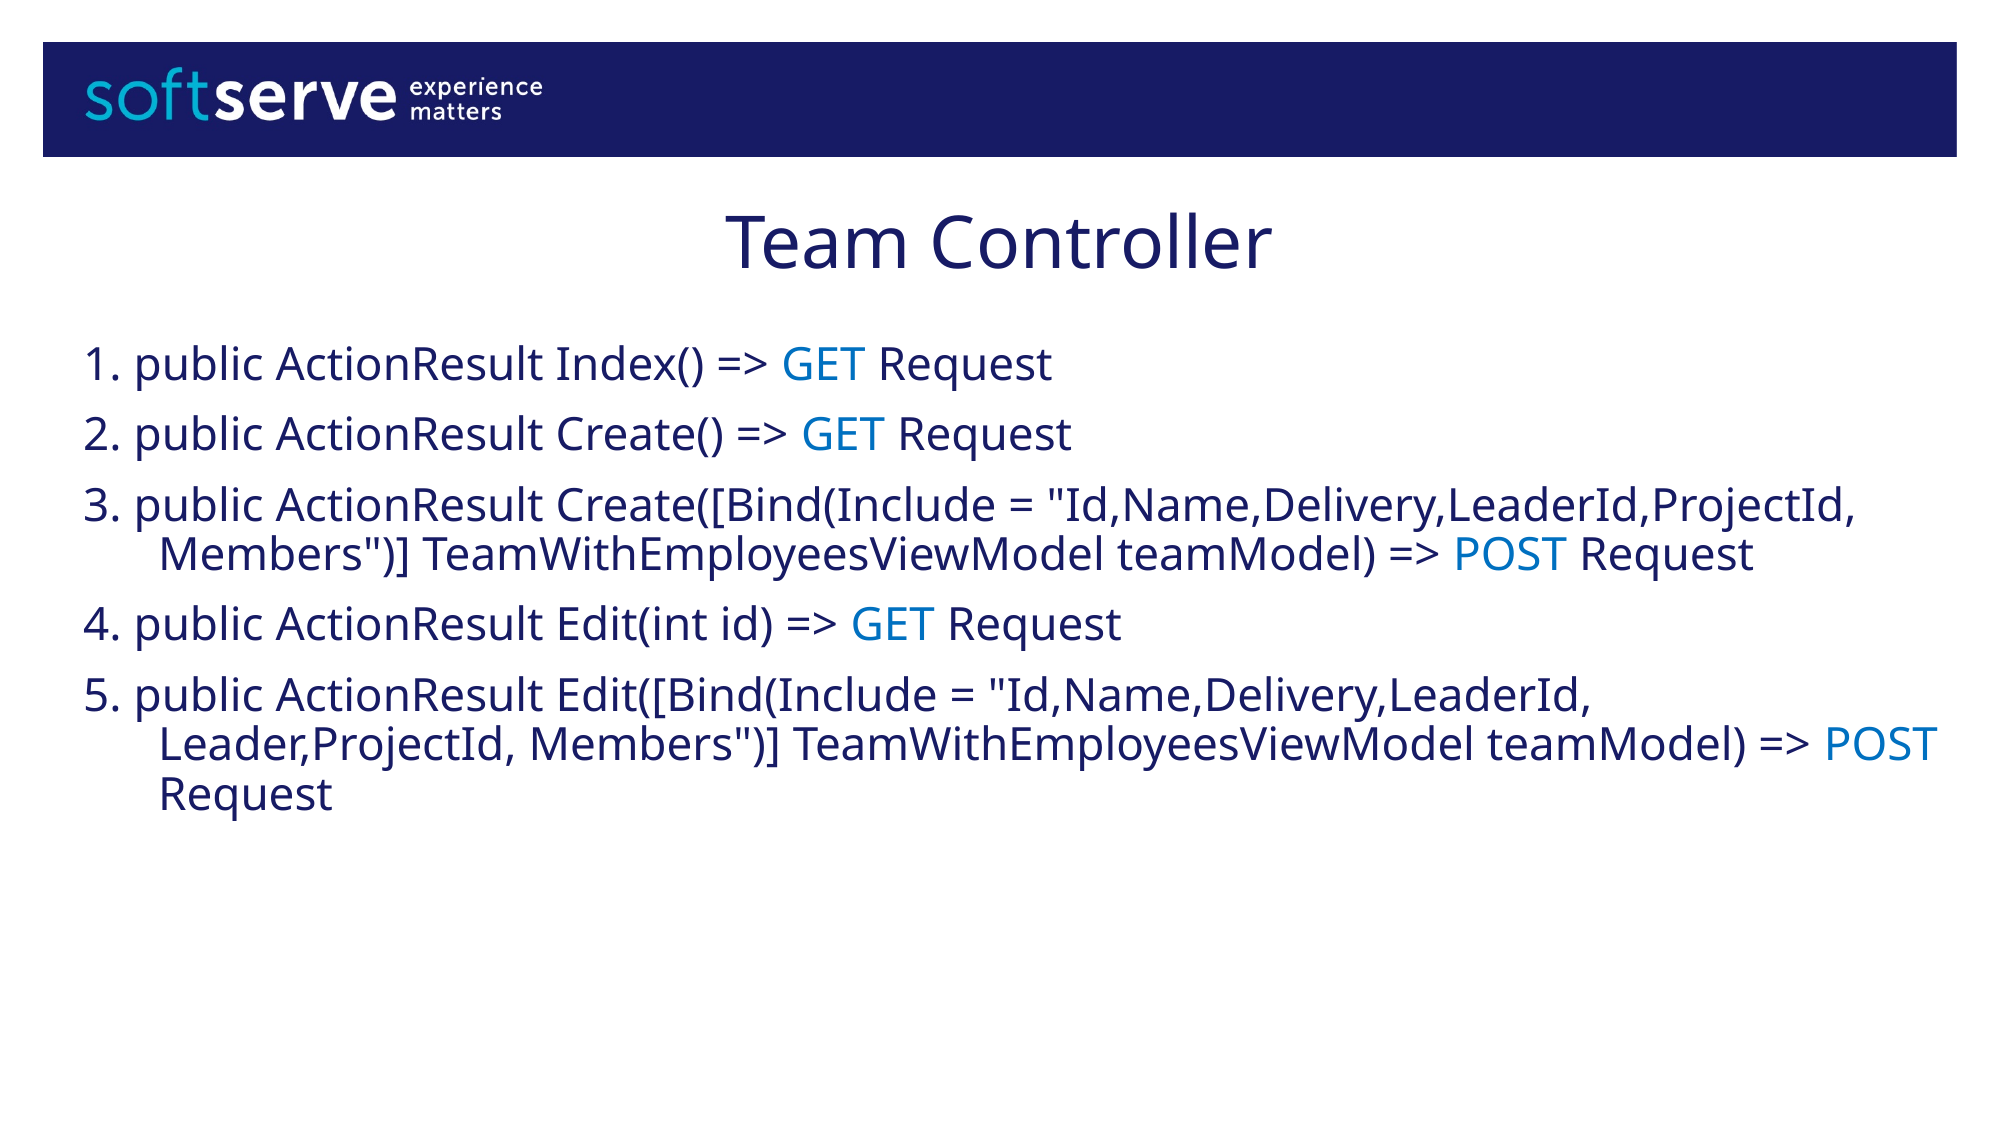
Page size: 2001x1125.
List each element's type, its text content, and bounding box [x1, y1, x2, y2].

picture [43, 42, 1957, 157]
list 1. public ActionResult Index() => GET Request 2. public ActionResult Create() => GET Request 3. public ActionResult Create([Bind(Include = "Id,Name,Delivery,LeaderId,ProjectId, Members")] TeamWithEmployeesViewModel teamModel) => POST Request 4. public ActionResult Edit(int id) => GET Request 5. public ActionResult Edit([Bind(Include = "Id,Name,Delivery,LeaderId, Leader,ProjectId, Members")] TeamWithEmployeesViewModel teamModel) => POST Request [68, 333, 1958, 1083]
title Team Controller [68, 202, 1931, 289]
